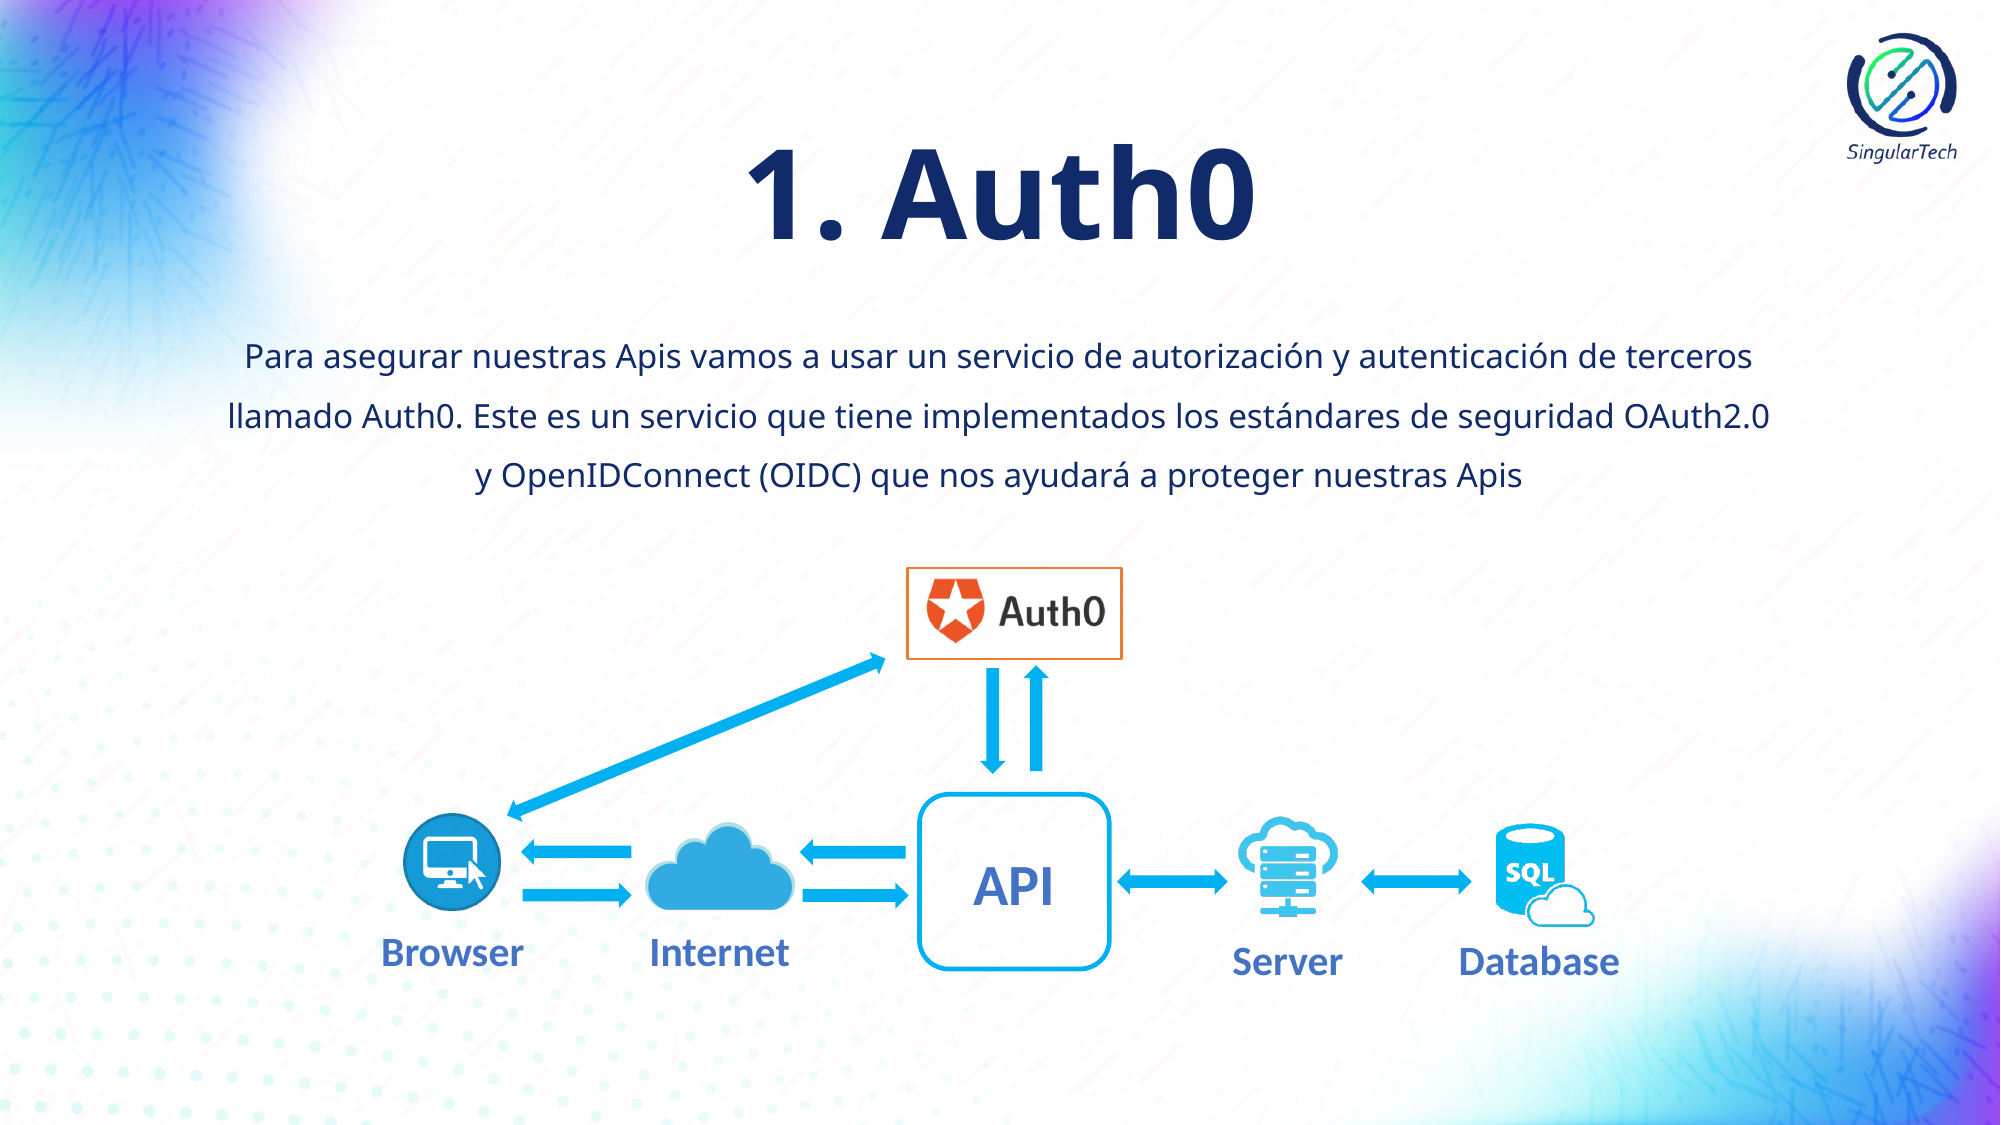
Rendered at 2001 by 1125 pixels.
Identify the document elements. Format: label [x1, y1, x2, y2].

picture [0, 0, 2000, 1125]
text_box [378, 568, 1622, 983]
